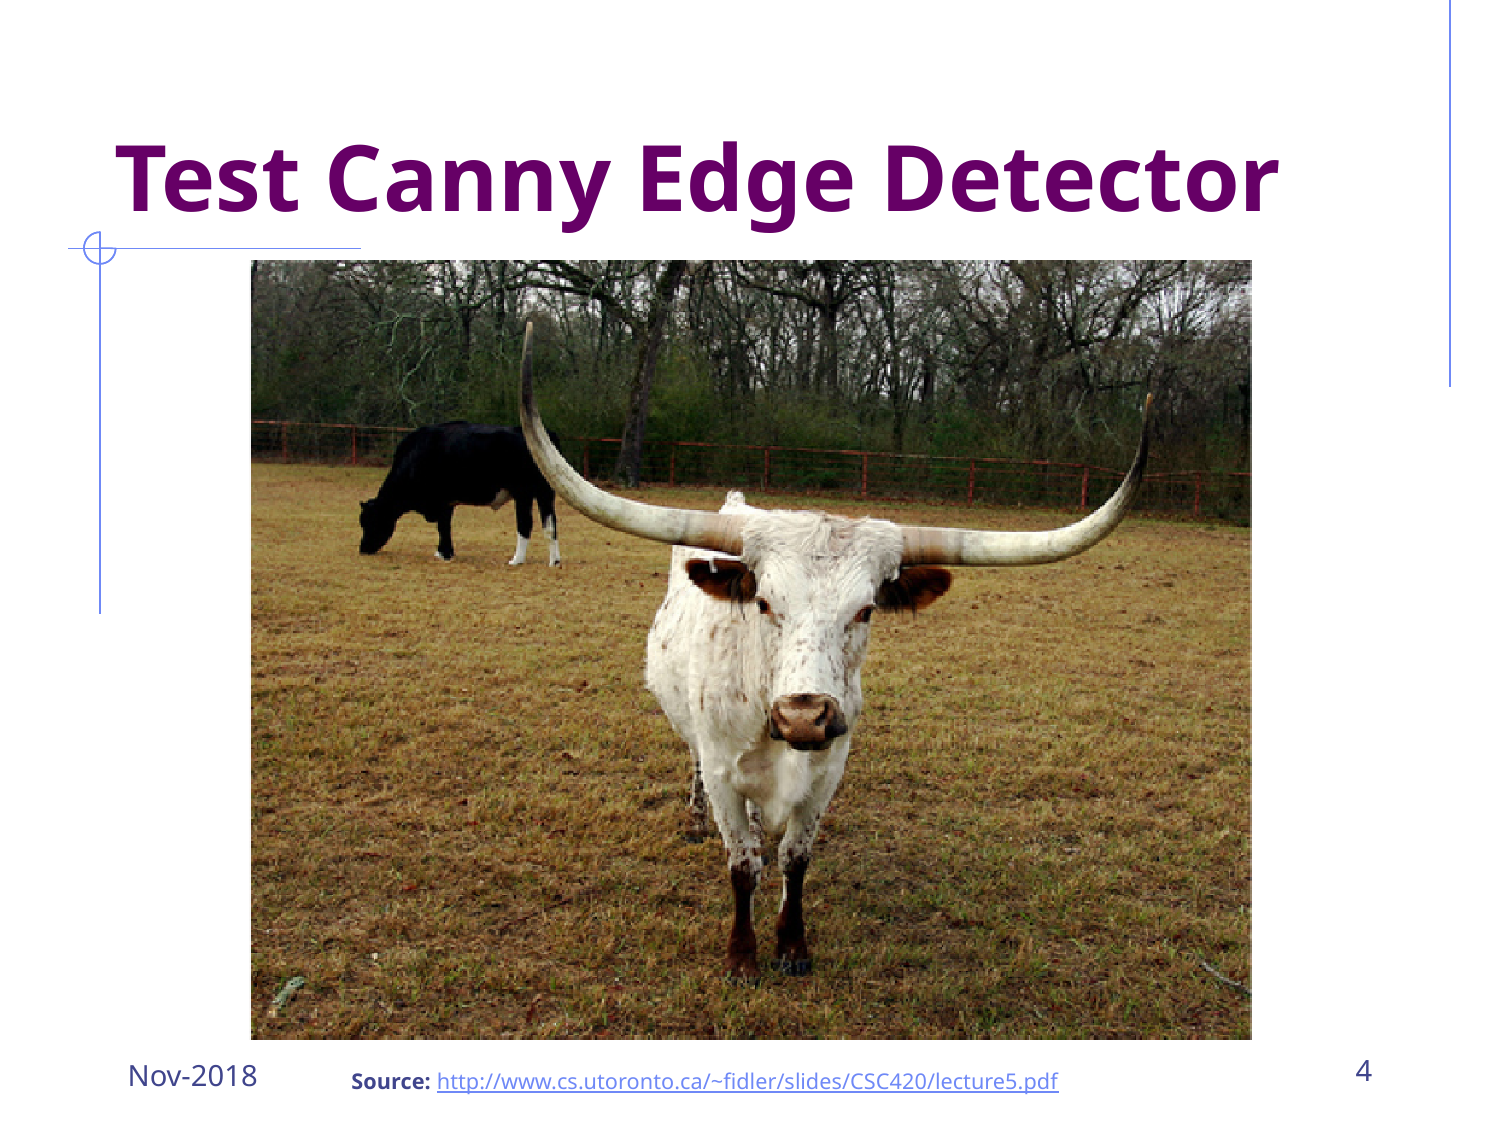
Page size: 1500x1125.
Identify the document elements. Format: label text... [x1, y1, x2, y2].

slide_number ‹#› [1164, 1025, 1388, 1100]
slide_number Nov-2018 [112, 1025, 336, 1100]
picture [245, 255, 1255, 1042]
text_box Source: http://www.cs.utoronto.ca/~fidler/slides/CSC420/lecture5.pdf [336, 1050, 1164, 1111]
title Test Canny Edge Detector [99, 50, 1375, 238]
